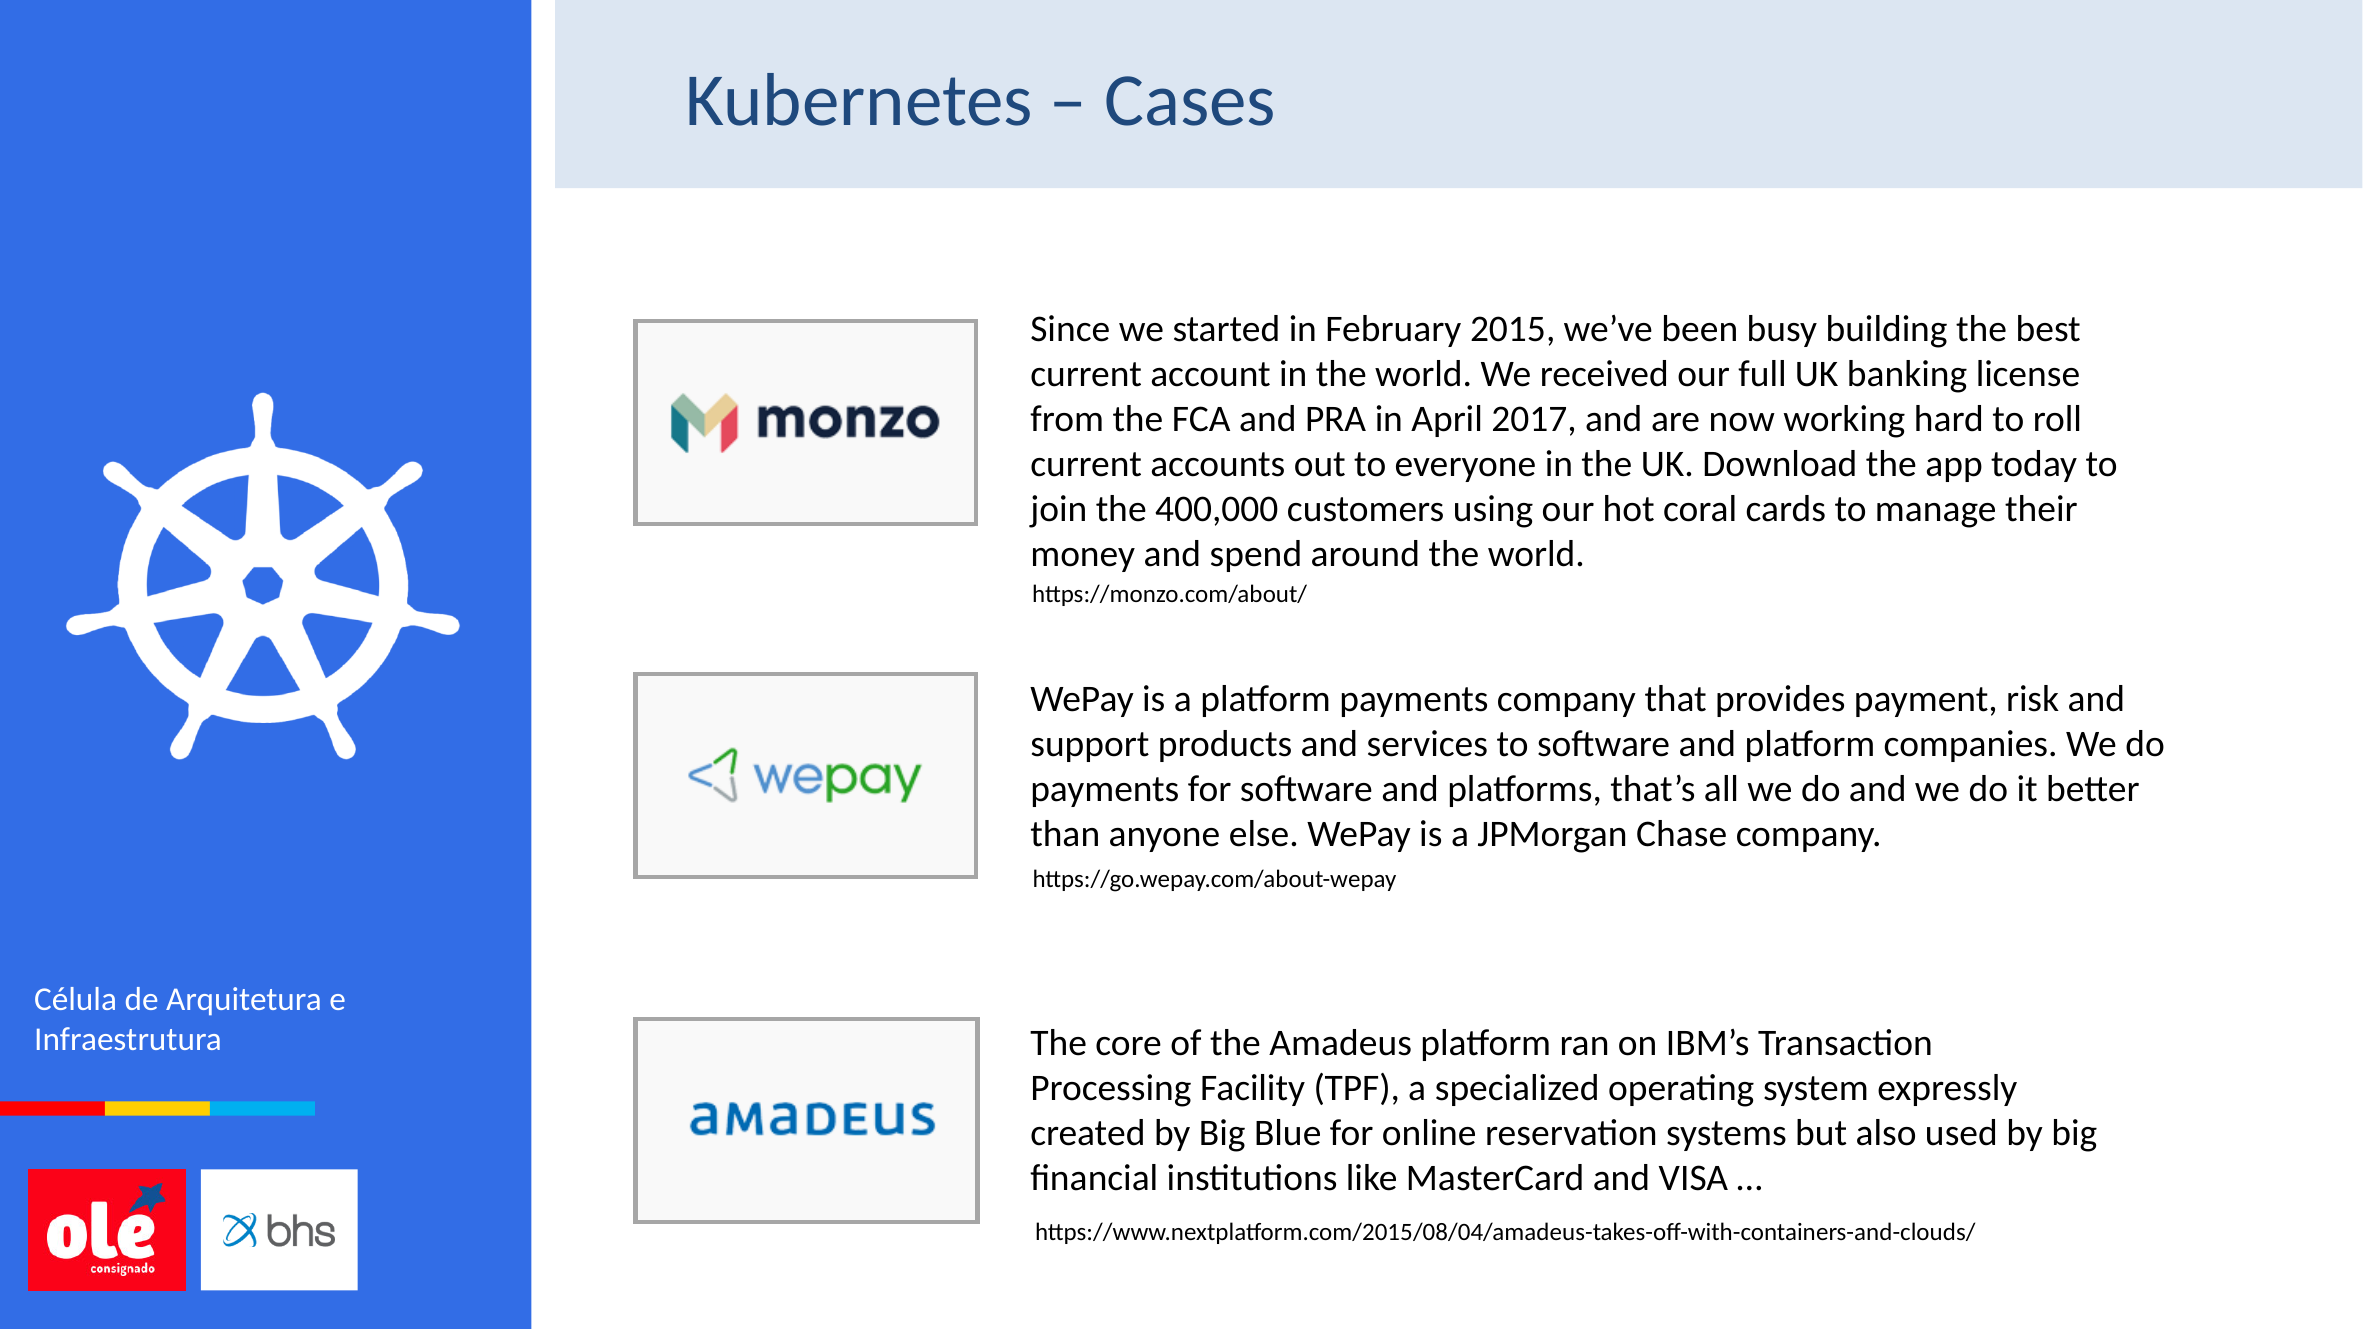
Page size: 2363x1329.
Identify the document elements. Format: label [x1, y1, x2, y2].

picture [637, 323, 975, 522]
picture [637, 675, 975, 875]
text_box [0, 0, 2363, 1329]
picture [637, 1020, 976, 1220]
